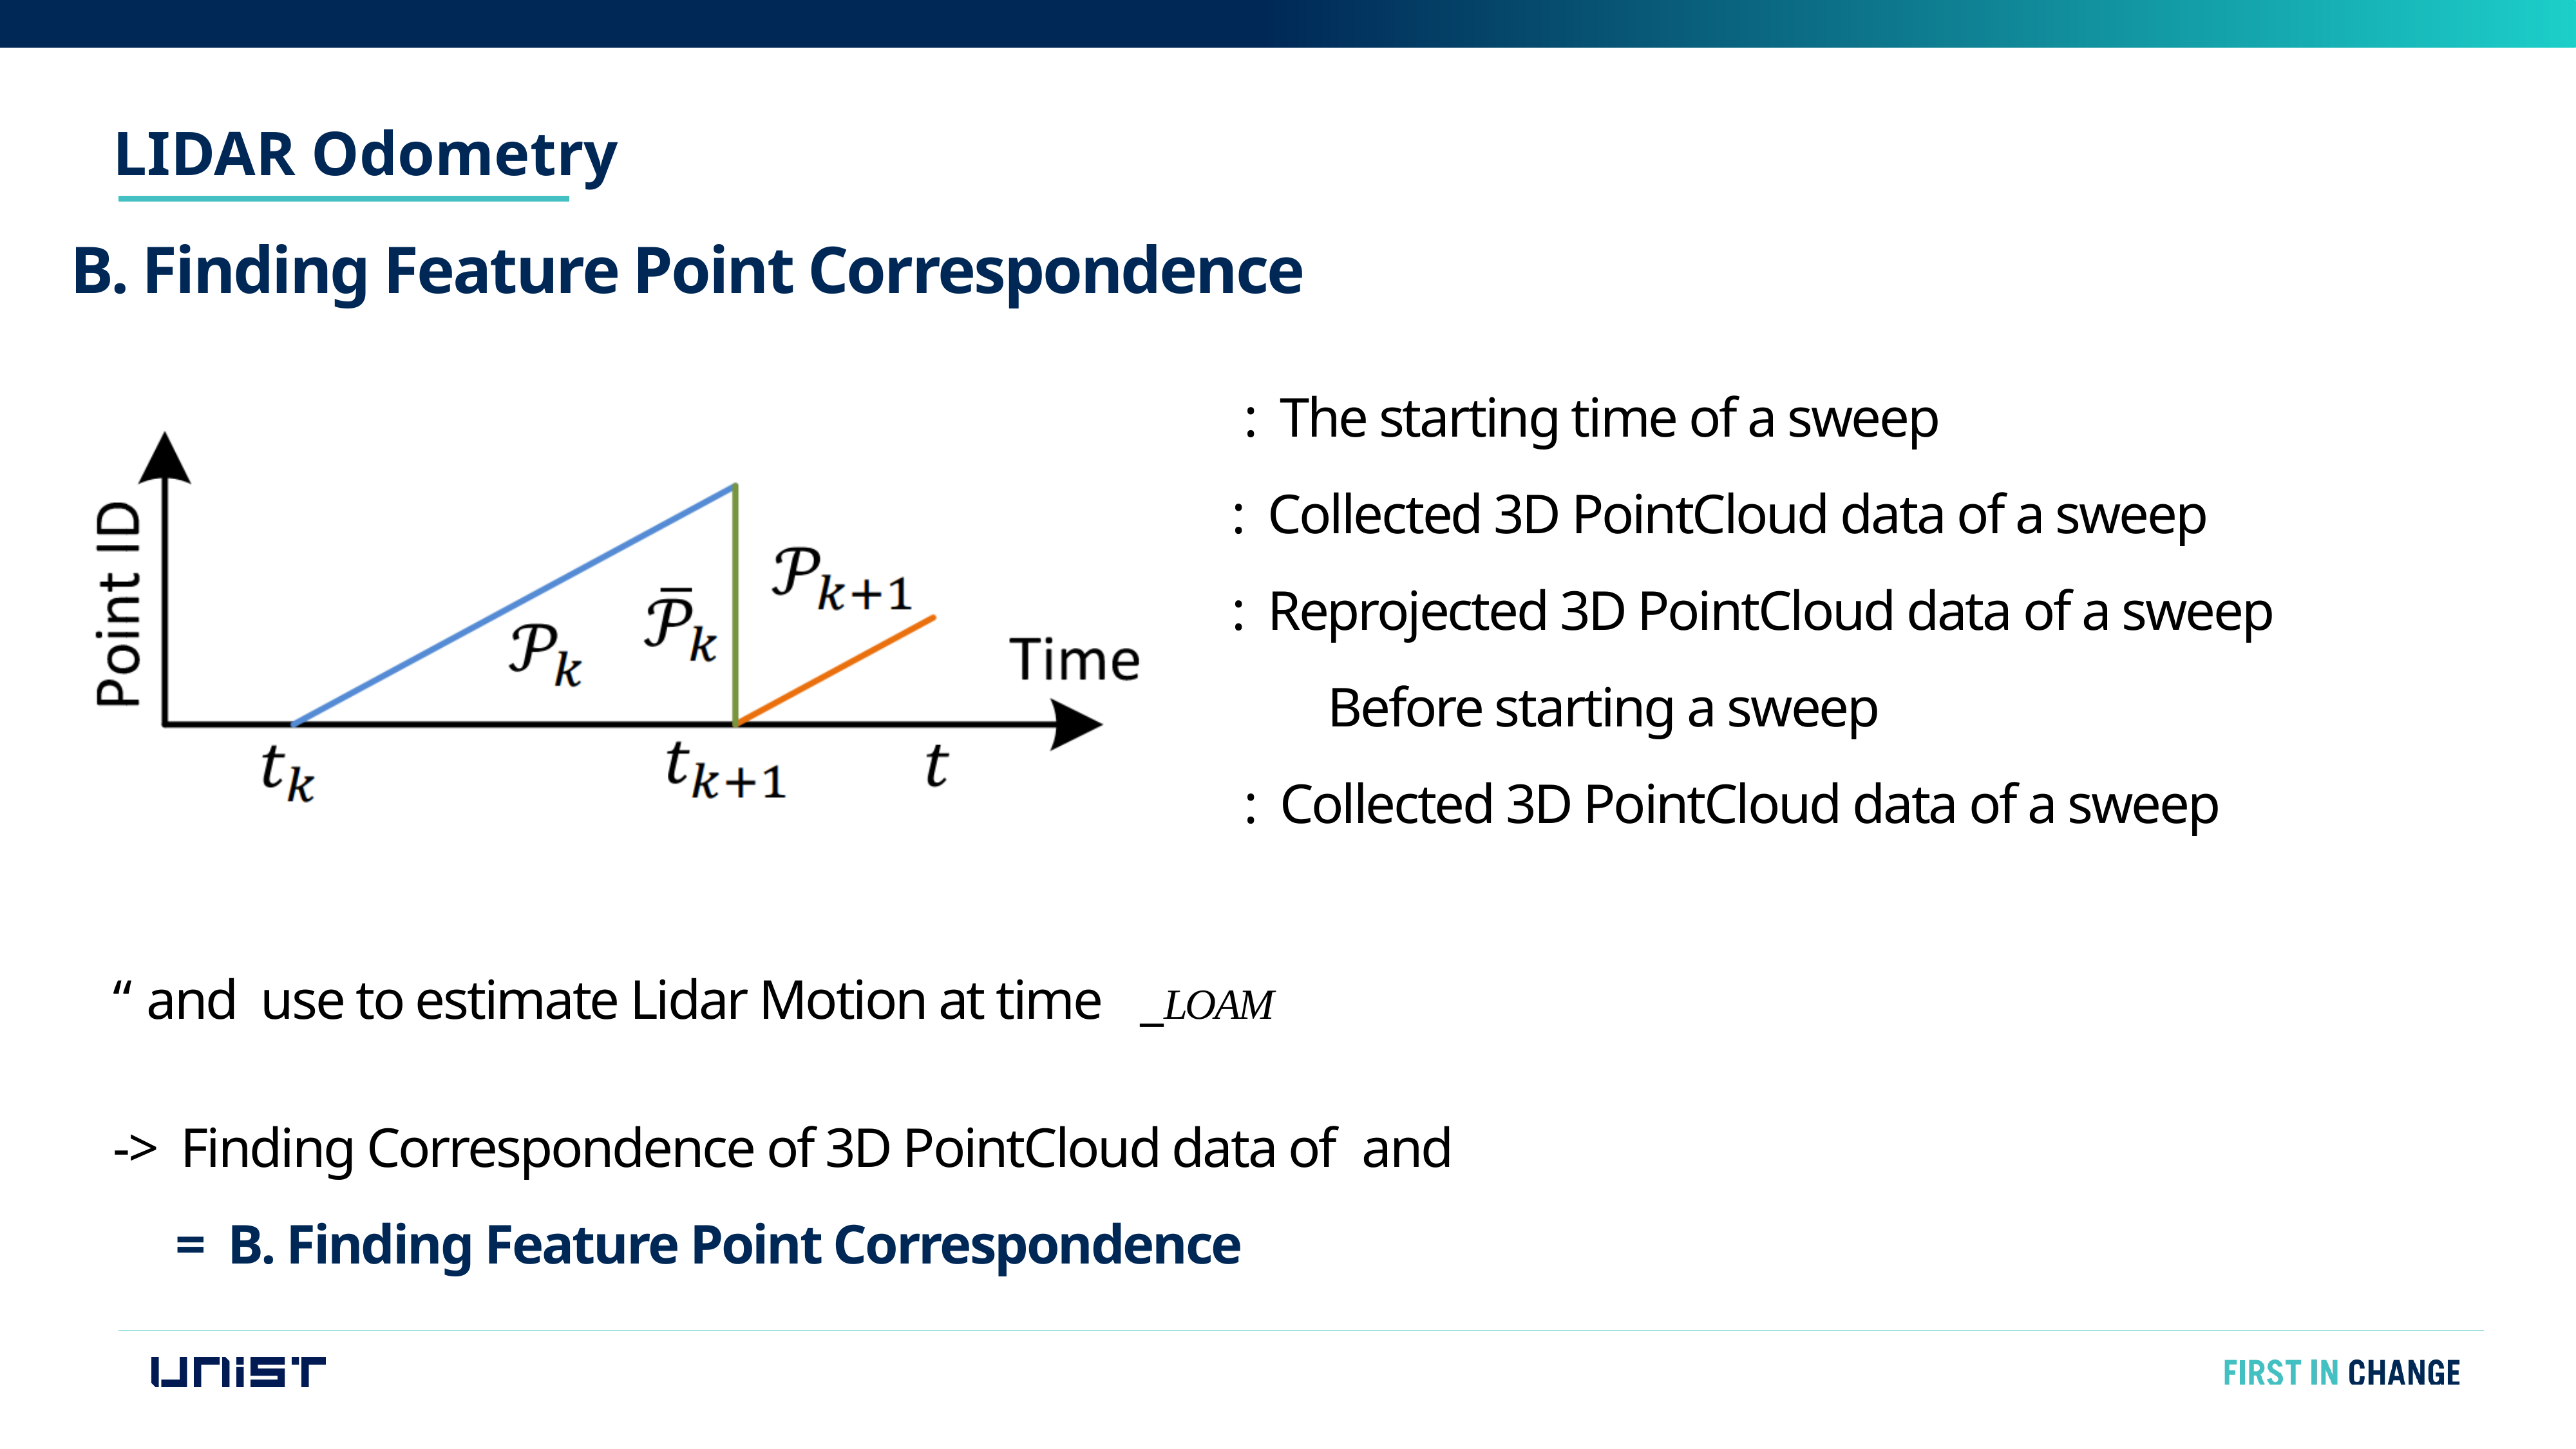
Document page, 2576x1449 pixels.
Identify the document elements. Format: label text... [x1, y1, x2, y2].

text_box [0, 0, 2576, 48]
picture [79, 404, 1158, 819]
text_box LIDAR Odometry [104, 109, 698, 193]
text_box B. Finding Feature Point Correspondence [61, 224, 1315, 311]
picture [2224, 1359, 2460, 1385]
picture [151, 1357, 326, 1387]
